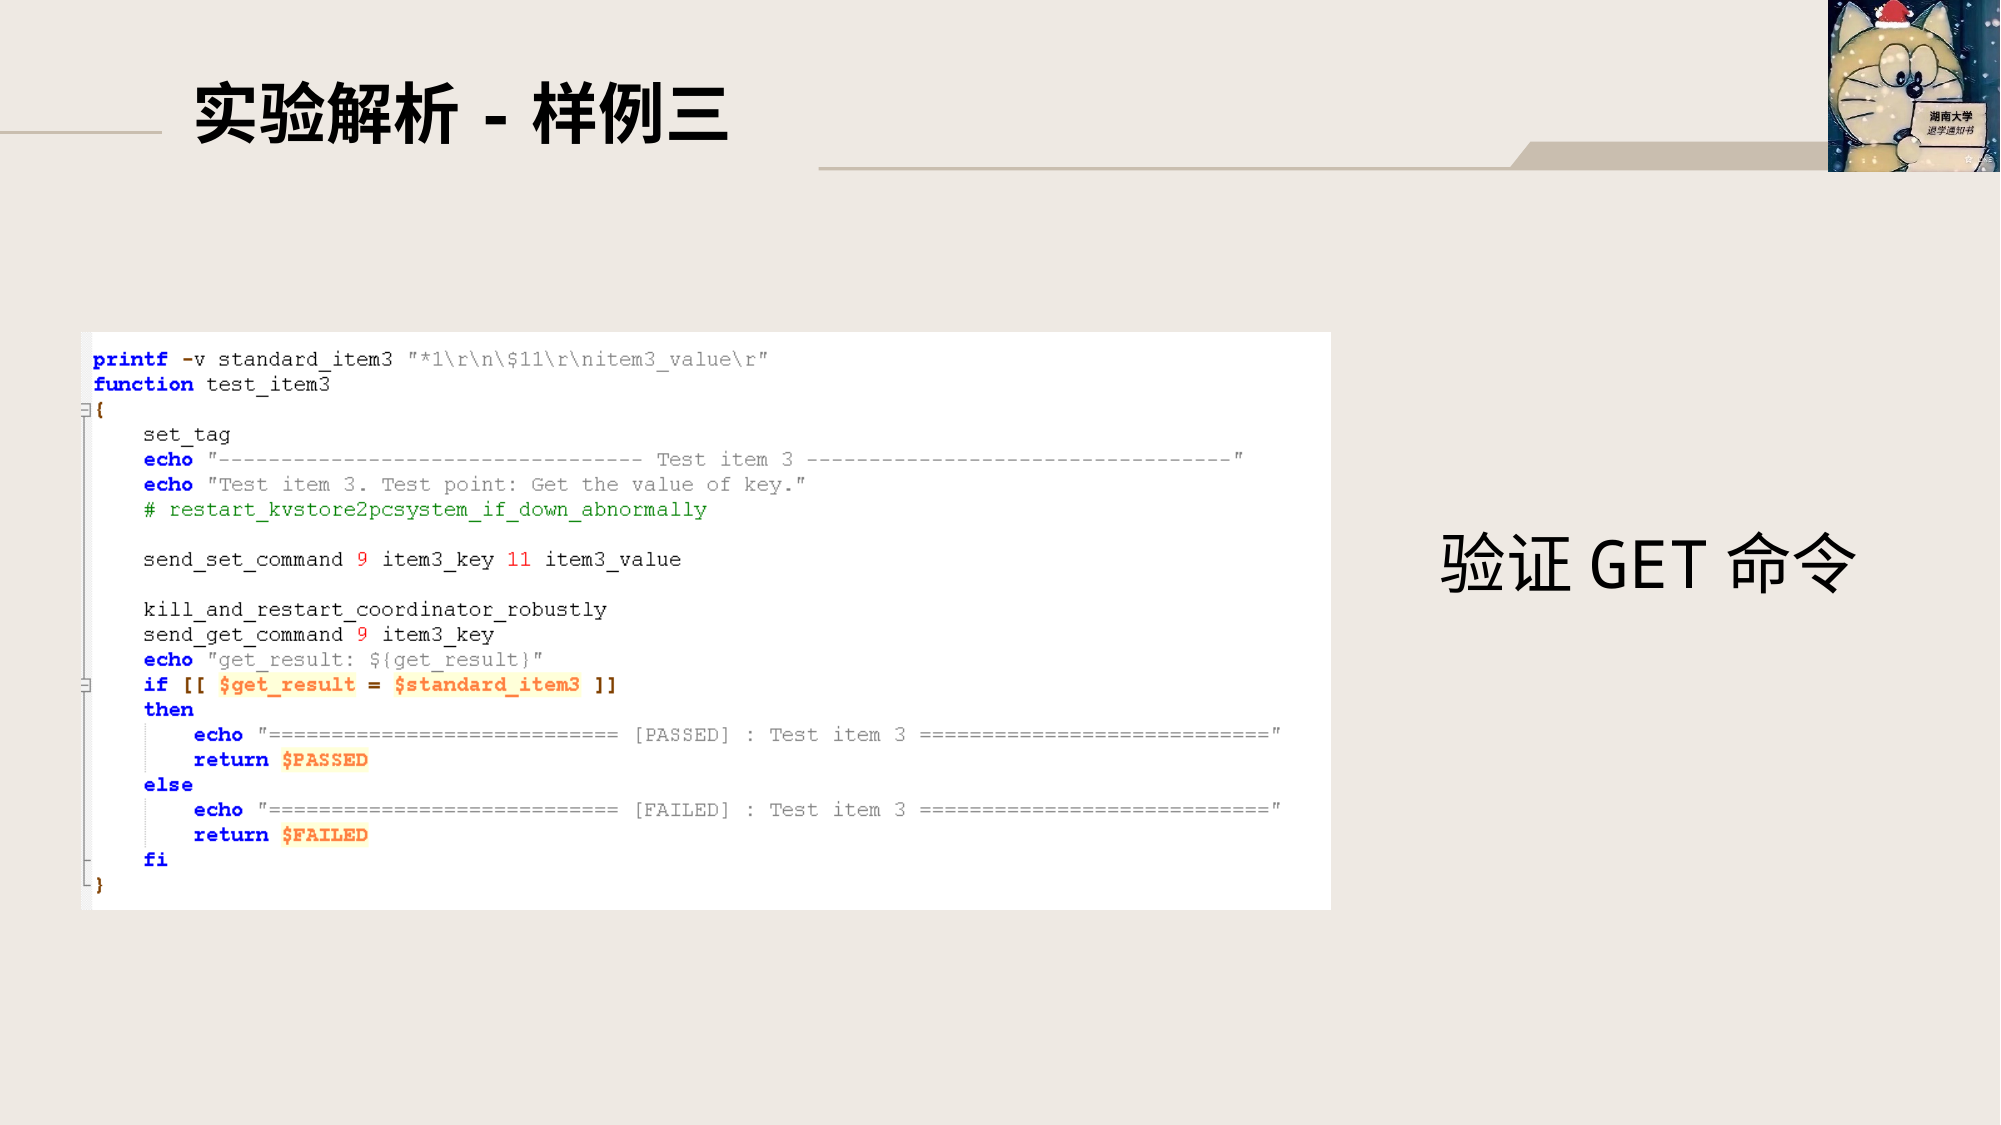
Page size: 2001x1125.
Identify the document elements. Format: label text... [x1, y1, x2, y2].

picture [81, 332, 1331, 910]
picture [1828, 0, 2000, 172]
text_box [817, 140, 1828, 172]
text_box 实验解析-样例三 [178, 64, 819, 191]
text_box 验证GET命令 [1424, 514, 1928, 610]
